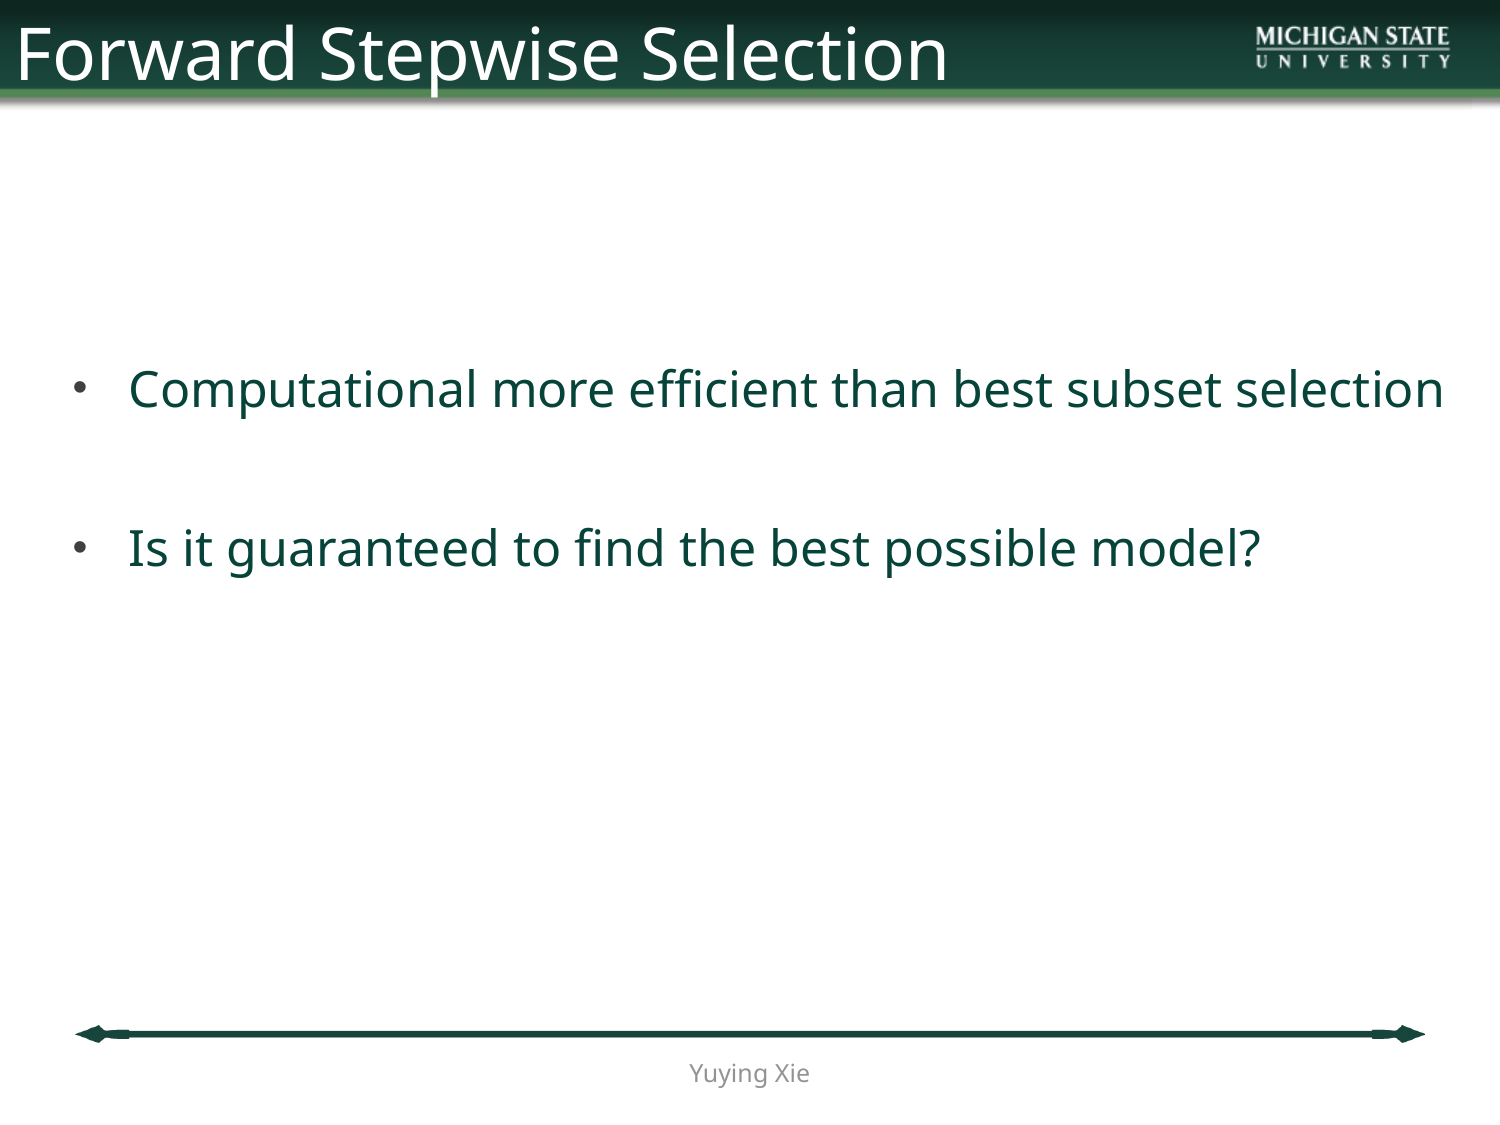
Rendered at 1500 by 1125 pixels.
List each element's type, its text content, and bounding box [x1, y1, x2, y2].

list Computational more efficient than best subset selection Is it guaranteed to find the best possible model? [0, 349, 1500, 513]
text_box Forward Stepwise Selection [0, 0, 1302, 163]
picture [75, 1025, 1425, 1043]
picture [1302, 0, 1500, 110]
footer Yuying Xie [512, 1042, 988, 1103]
